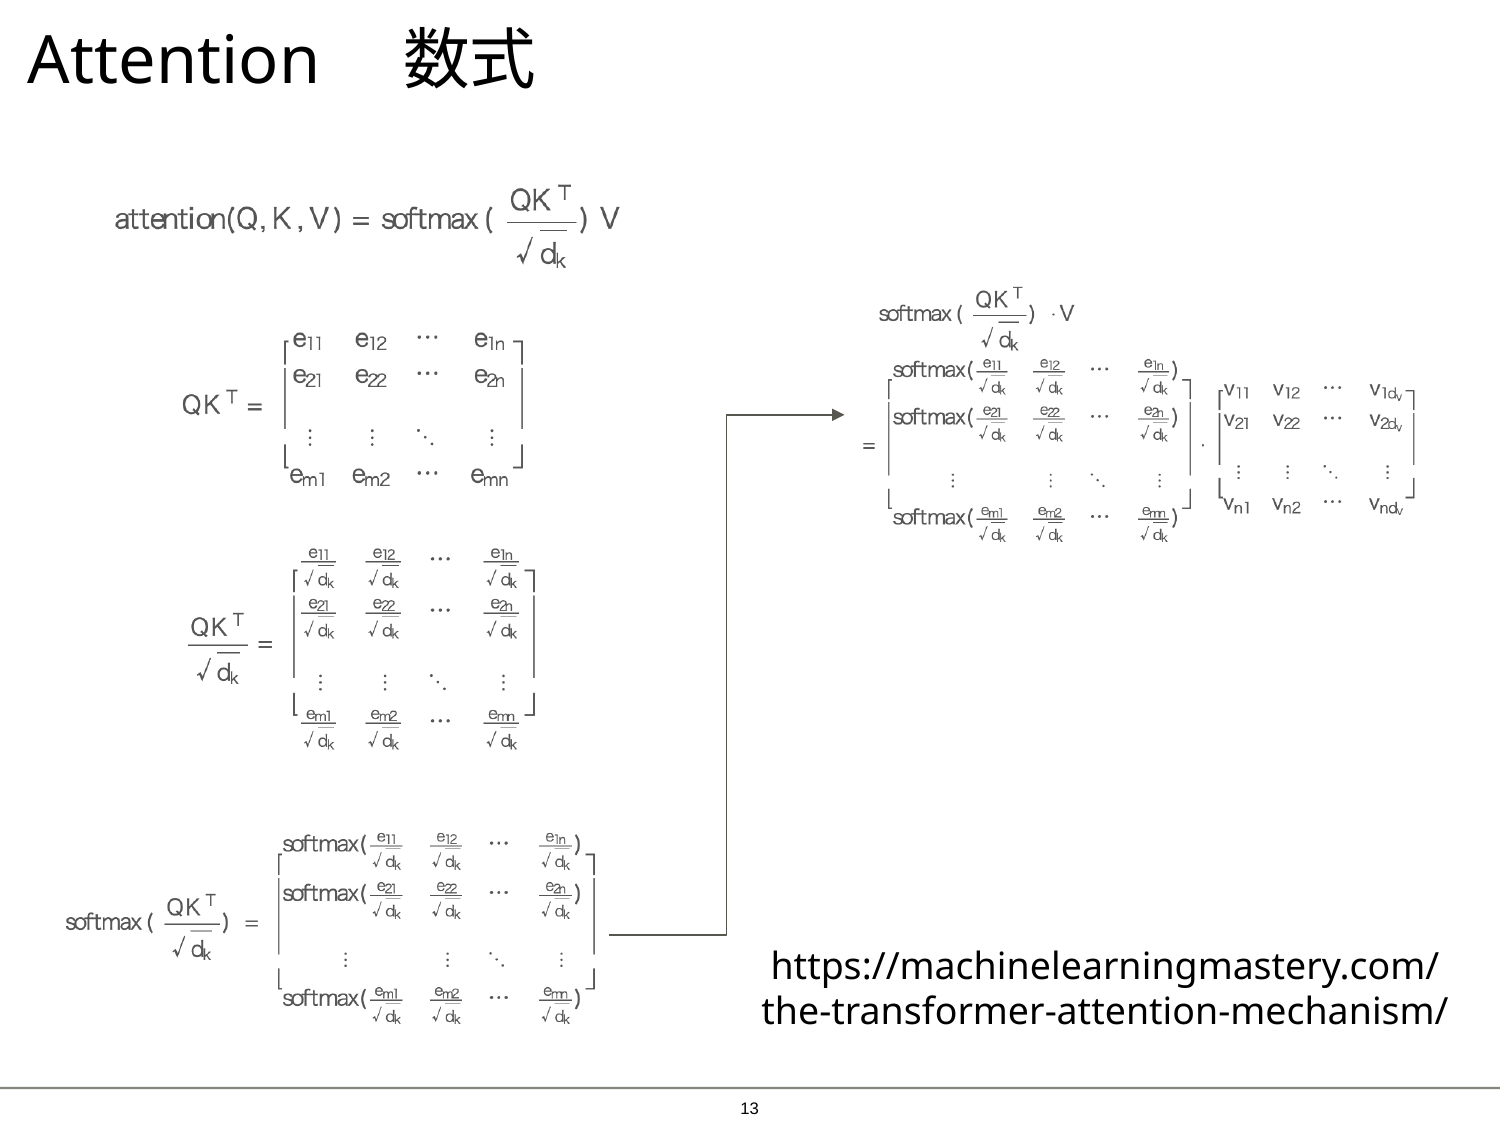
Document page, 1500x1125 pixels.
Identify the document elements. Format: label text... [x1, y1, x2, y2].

picture [27, 822, 610, 1048]
picture [148, 299, 555, 501]
title Attention 数式 [27, 0, 1317, 114]
picture [88, 164, 644, 278]
picture [844, 276, 1434, 554]
slide_number 12 [705, 1091, 794, 1125]
text_box https://machinelearningmastery.com/the-transformer-attention-mechanism/ [726, 934, 1484, 1040]
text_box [608, 414, 845, 936]
picture [174, 527, 558, 766]
